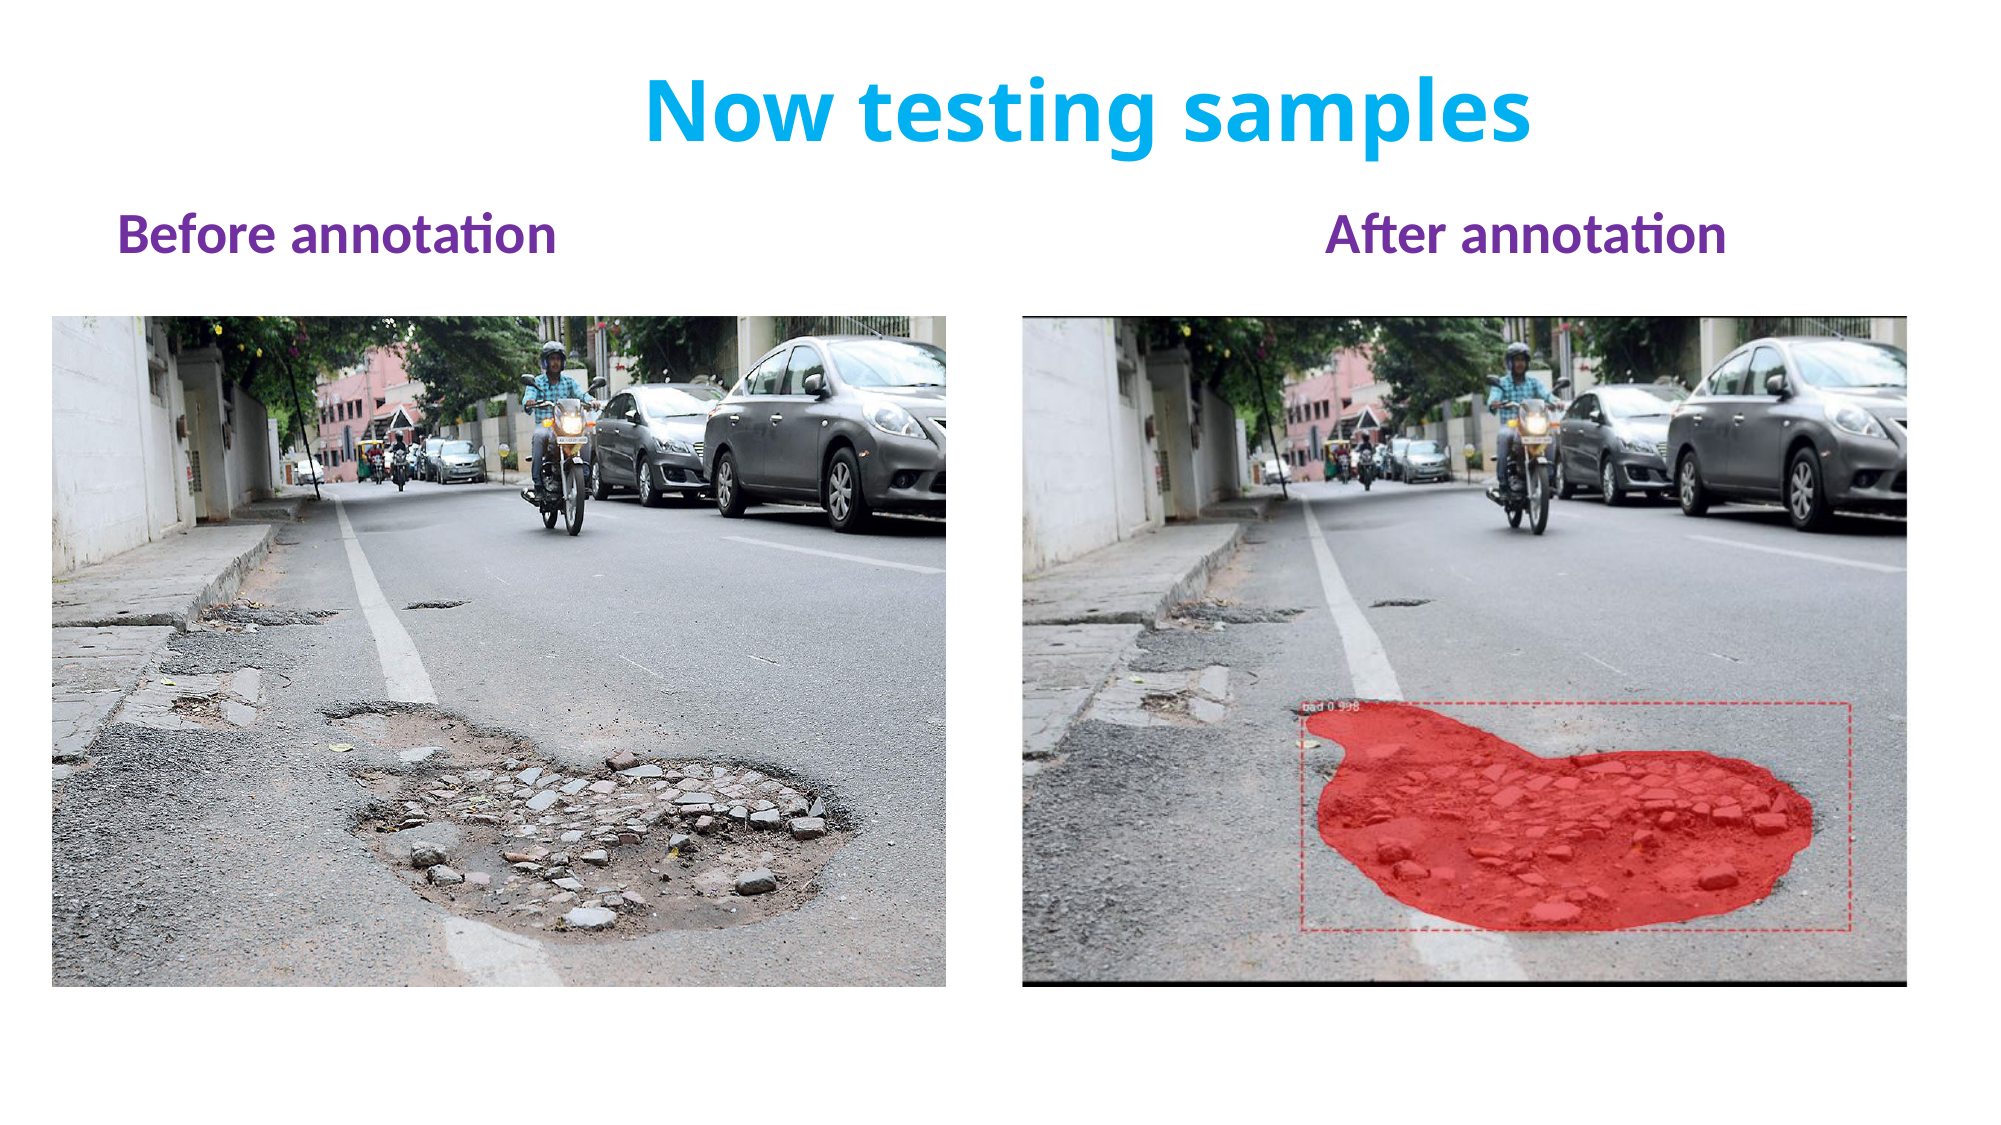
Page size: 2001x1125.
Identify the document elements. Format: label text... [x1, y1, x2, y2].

picture [52, 316, 946, 987]
title Now testing samples [137, 59, 1813, 168]
picture [1020, 316, 1911, 987]
list Before annotation After annotation [89, 195, 1948, 1094]
